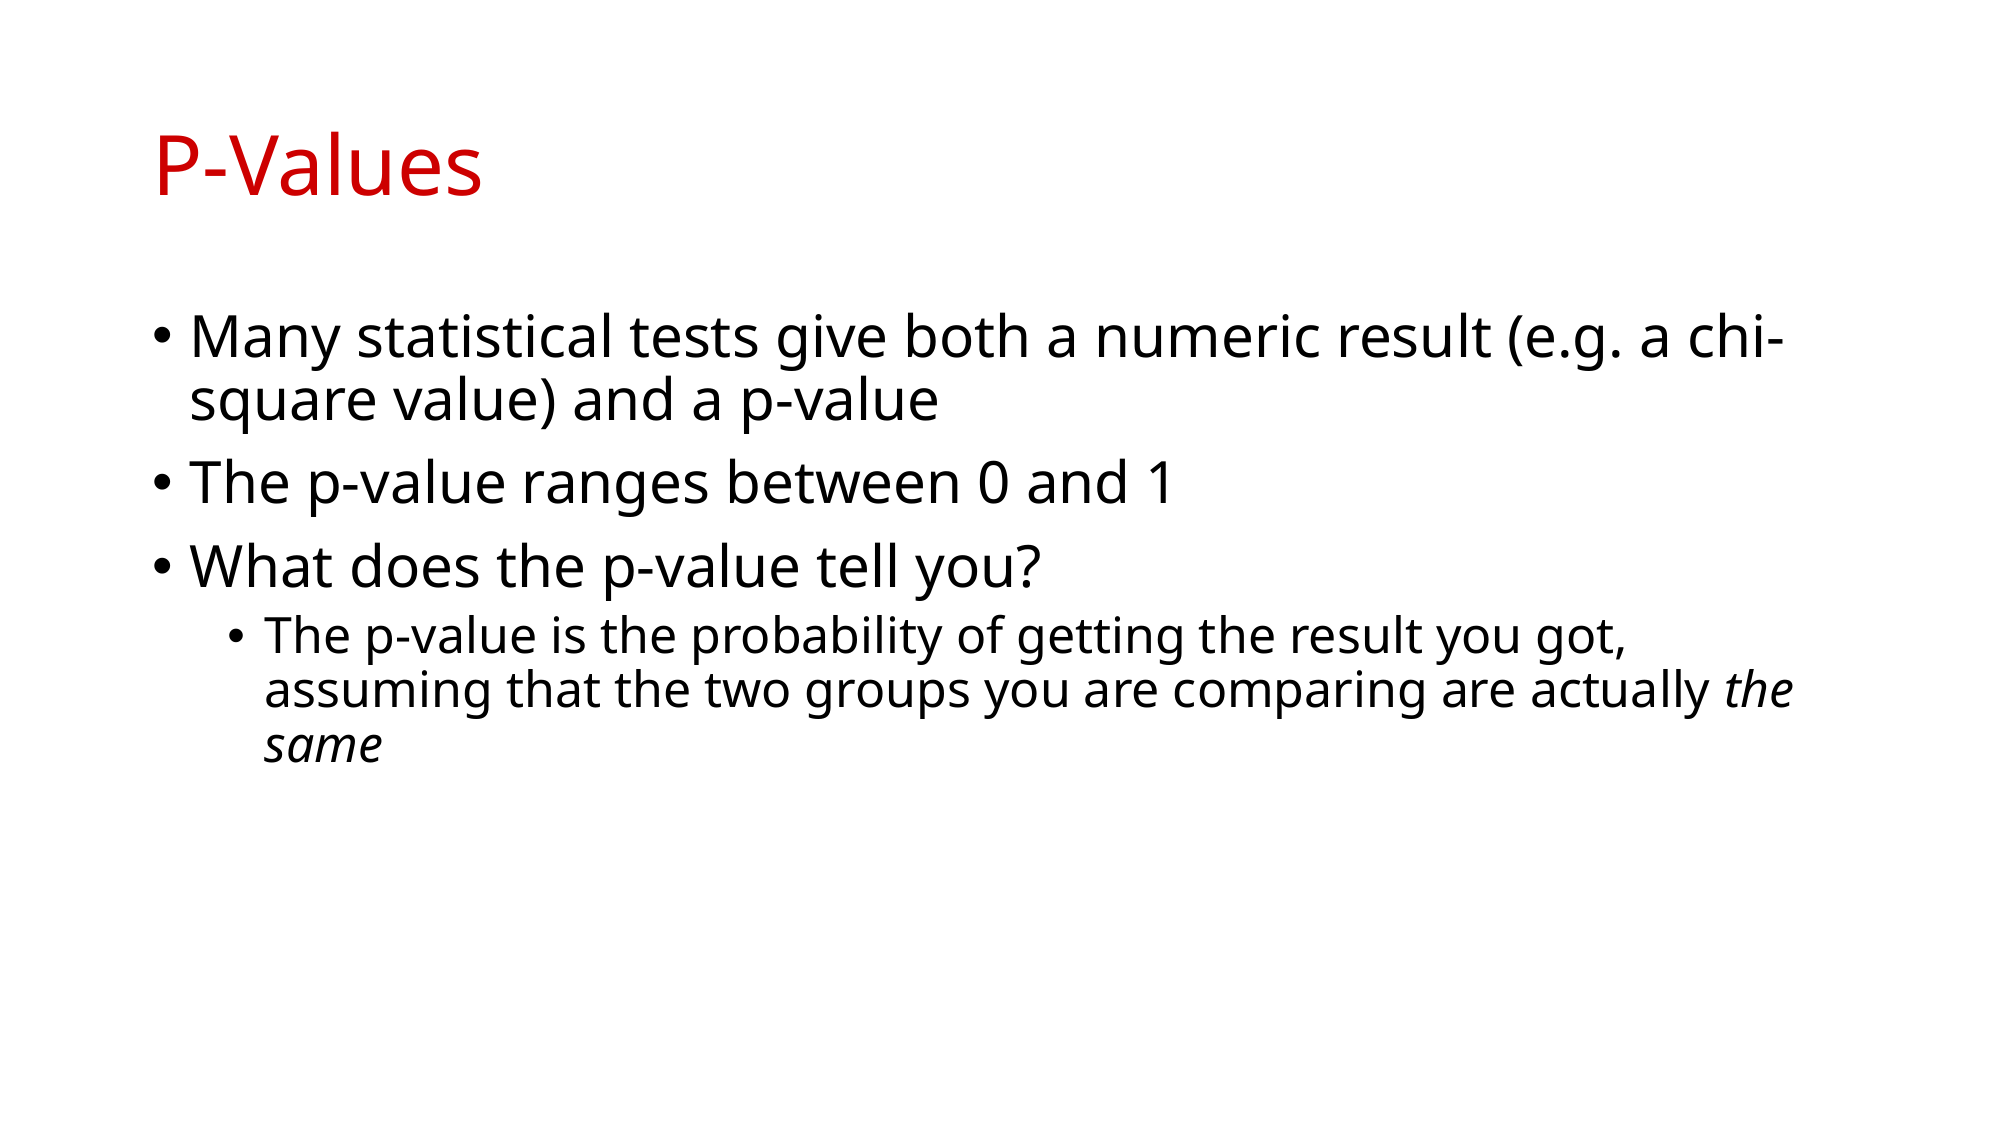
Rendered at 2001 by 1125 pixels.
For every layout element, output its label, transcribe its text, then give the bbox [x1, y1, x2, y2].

list Many statistical tests give both a numeric result (e.g. a chi-square value) and a p-value The p-value ranges between 0 and 1 What does the p-value tell you? The p-value is the probability of getting the result you got, assuming that the two groups you are comparing are actually the same [137, 299, 1863, 1014]
title P-Values [137, 59, 1863, 278]
